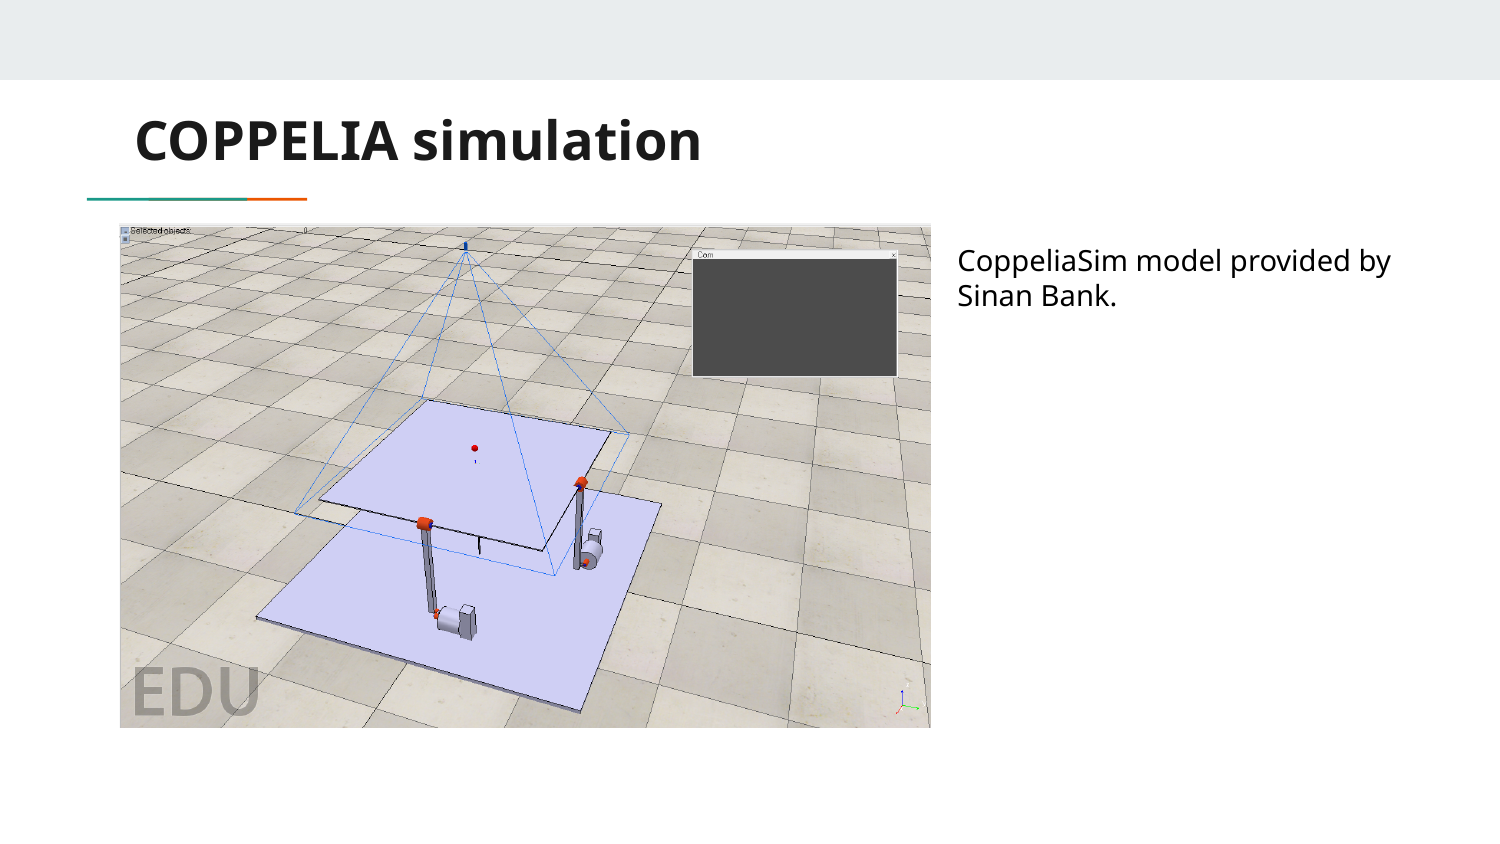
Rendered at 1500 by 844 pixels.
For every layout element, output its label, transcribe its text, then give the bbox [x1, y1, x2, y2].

title COPPELIA simulation [119, 91, 1381, 180]
text_box CoppeliaSim model provided by Sinan Bank. [942, 227, 1485, 334]
picture [119, 223, 931, 728]
